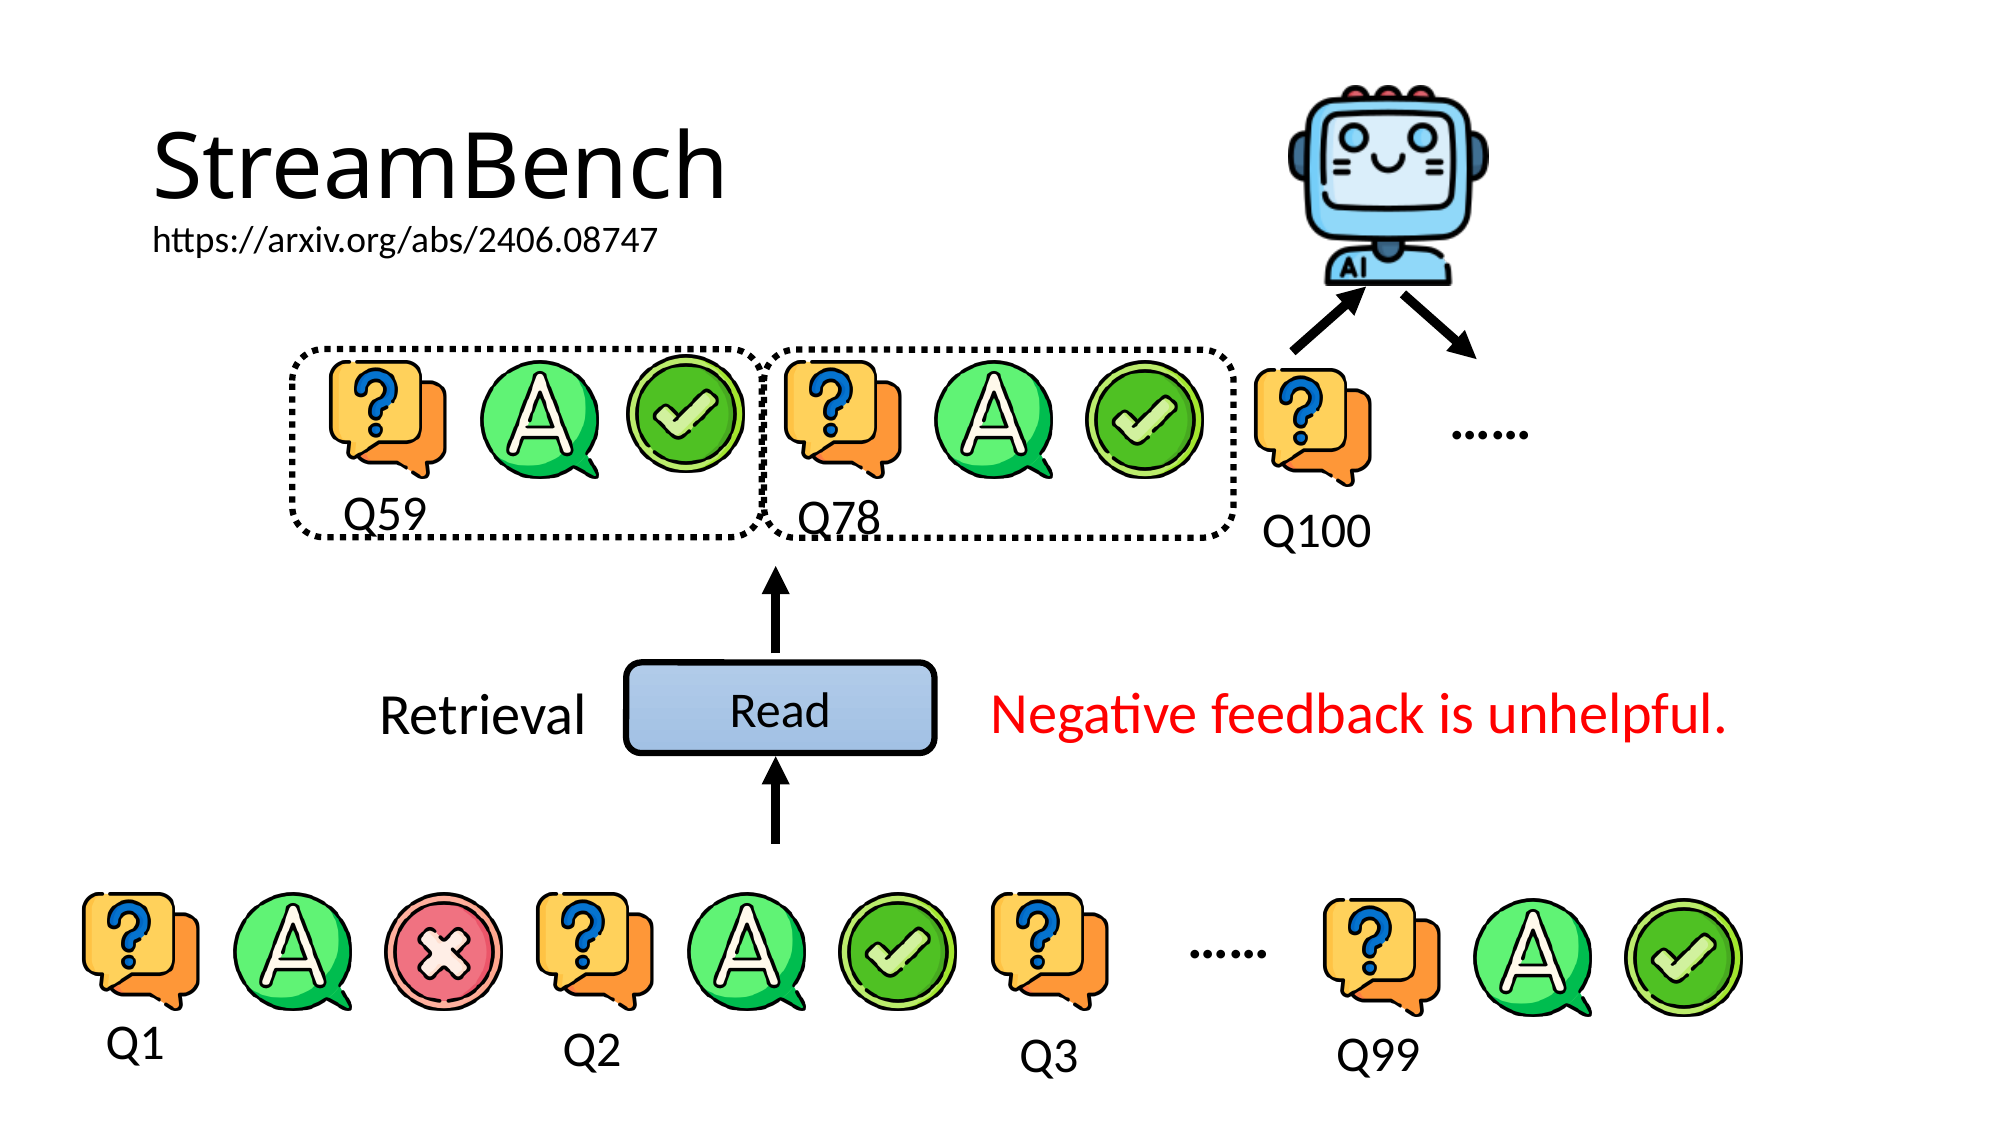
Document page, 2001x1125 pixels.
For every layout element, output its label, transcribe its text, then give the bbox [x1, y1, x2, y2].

picture [384, 892, 503, 1011]
picture [535, 892, 654, 1011]
text_box Q78 [753, 513, 926, 552]
text_box Q99 [1292, 1014, 1465, 1090]
text_box Q3 [962, 1014, 1136, 1090]
text_box Q2 [505, 1008, 679, 1084]
text_box …… [1141, 892, 1316, 978]
picture [934, 360, 1053, 479]
text_box [291, 348, 763, 539]
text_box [1402, 293, 1477, 360]
picture [480, 360, 599, 479]
picture [838, 892, 957, 1011]
picture [1253, 368, 1372, 487]
picture [1288, 85, 1489, 286]
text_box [1292, 286, 1367, 352]
text_box Q100 [1230, 490, 1403, 565]
picture [687, 892, 806, 1011]
picture [328, 360, 447, 479]
picture [989, 892, 1109, 1011]
picture [1085, 360, 1204, 479]
picture [81, 892, 200, 1011]
text_box …… [1403, 373, 1578, 459]
picture [232, 892, 352, 1011]
picture [783, 360, 902, 479]
text_box Negative feedback is unhelpful. [739, 668, 1743, 753]
title StreamBench [137, 59, 1863, 278]
text_box Read [628, 661, 932, 754]
picture [1473, 898, 1592, 1017]
text_box https://arxiv.org/abs/2406.08747 [137, 207, 712, 268]
picture [625, 354, 745, 474]
text_box [762, 348, 1235, 539]
picture [1624, 898, 1743, 1017]
text_box Q59 [298, 527, 472, 548]
text_box Retrieval [310, 668, 656, 754]
text_box Q1 [48, 1001, 222, 1077]
picture [1321, 898, 1441, 1017]
